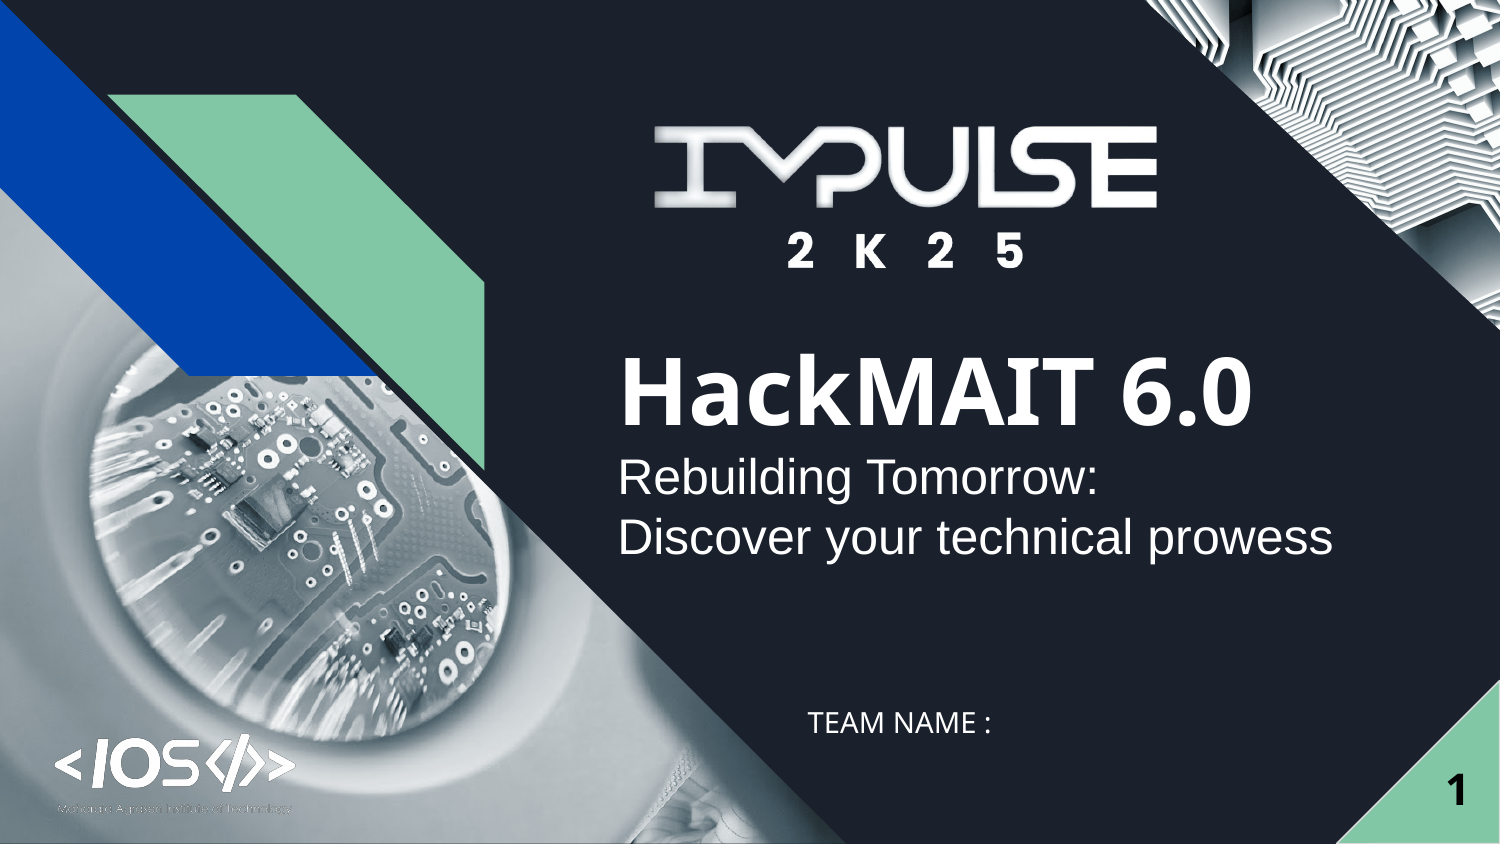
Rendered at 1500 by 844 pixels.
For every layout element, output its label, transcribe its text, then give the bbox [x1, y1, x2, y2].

text_box [602, 333, 1213, 400]
text_box 1 [1430, 746, 1488, 829]
picture [1144, 0, 1500, 331]
text_box [1336, 680, 1500, 844]
text_box TEAM NAME : [792, 689, 1404, 755]
title HackMAIT 6.0 Rebuilding Tomorrow: Discover your technical prowess [602, 316, 1426, 576]
picture [0, 189, 847, 844]
picture [635, 103, 1180, 286]
